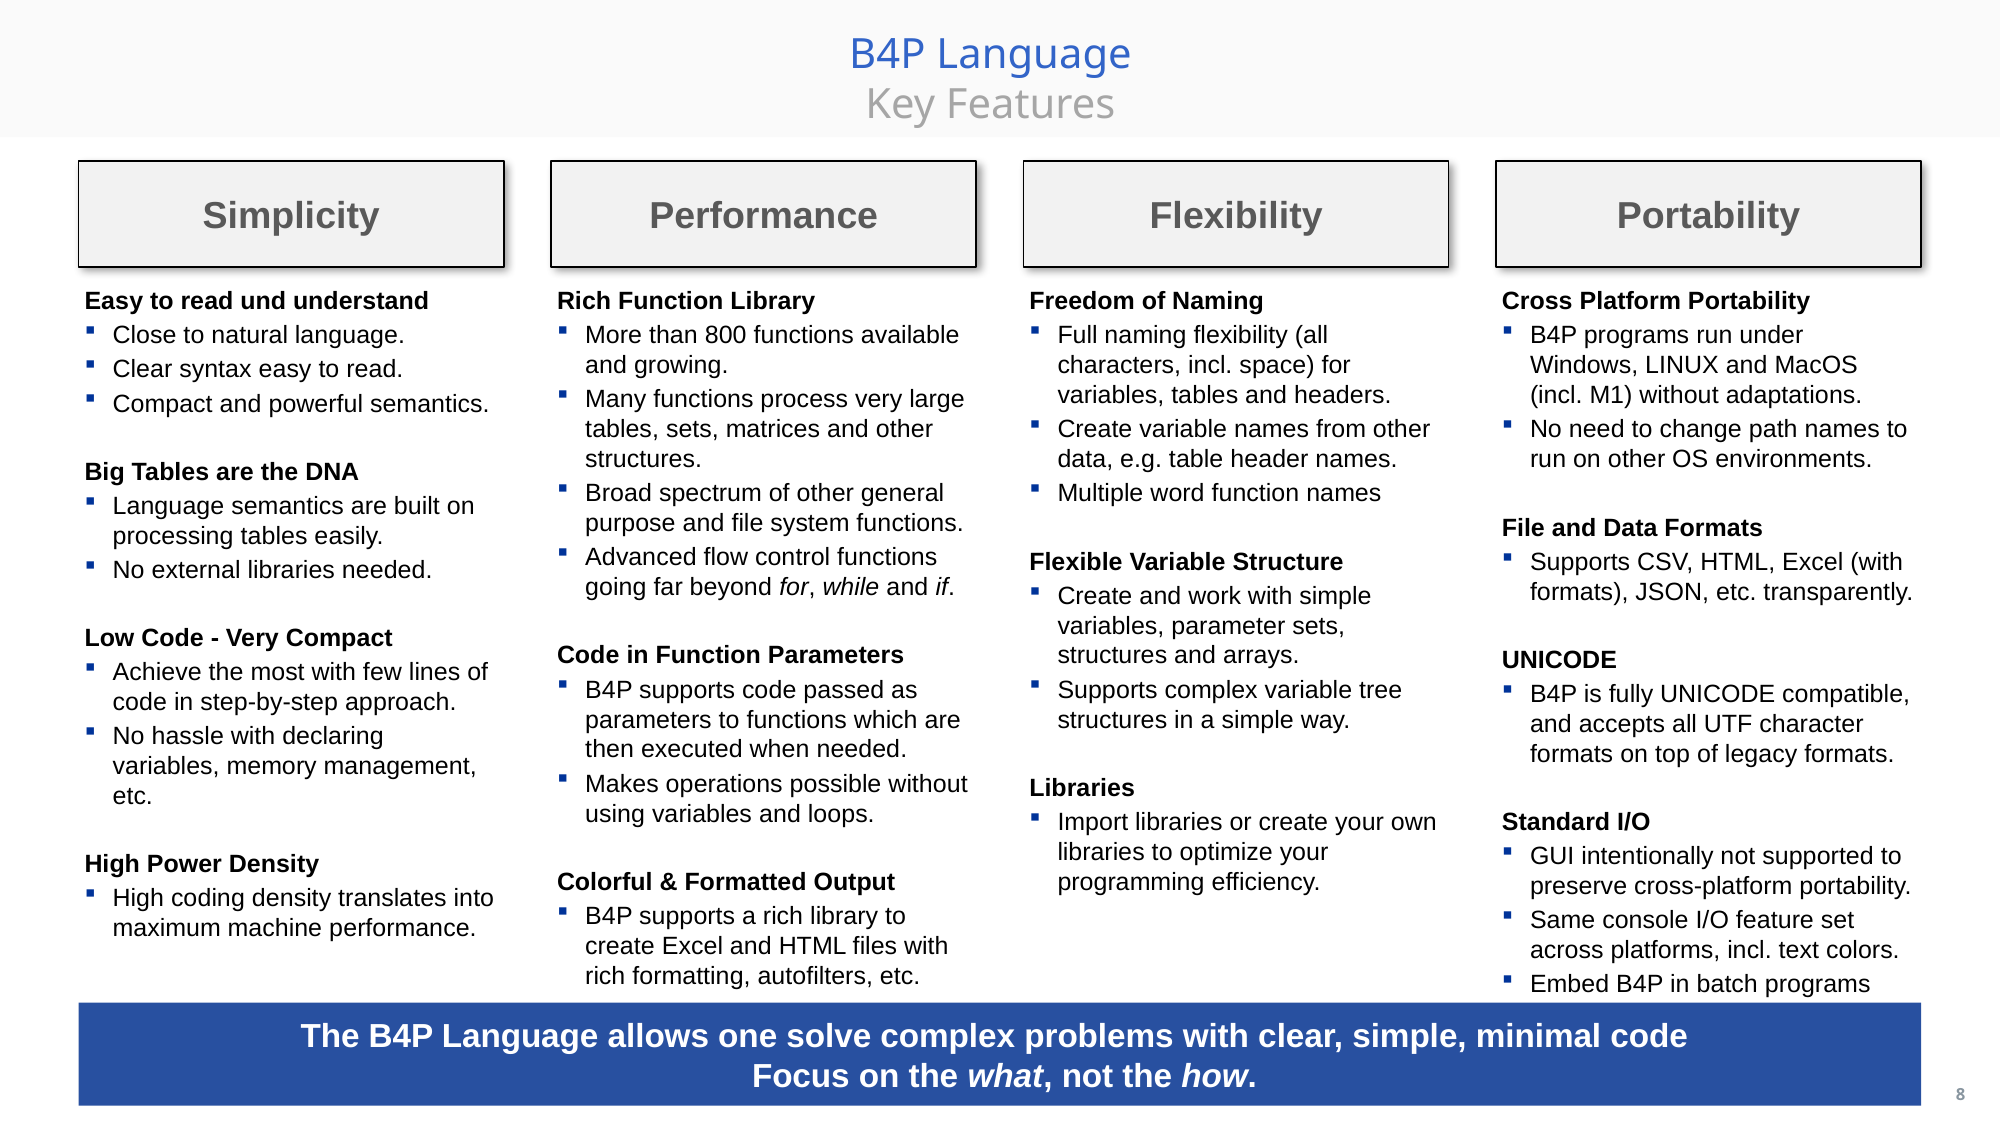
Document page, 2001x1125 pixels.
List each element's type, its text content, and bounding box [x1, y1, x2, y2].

title B4P Language Key Features [76, 19, 1920, 138]
text_box Simplicity [77, 159, 506, 269]
text_box Cross Platform Portability B4P programs run under Windows, LINUX and MacOS (incl. M1) without adaptations. No need to change path names to run on other OS environments. File and Data Formats Supports CSV, HTML, Excel (with formats), JSON, etc. transparently. UNICODE B4P is fully UNICODE compatible, and accepts all UTF character formats on top of legacy formats. Standard I/O GUI intentionally not supported to preserve cross-platform portability. Same console I/O feature set across platforms, incl. text colors. Embed B4P in batch programs [1494, 277, 1923, 919]
text_box Portability [1494, 159, 1923, 269]
text_box Performance [549, 159, 978, 269]
text_box Freedom of Naming Full naming flexibility (all characters, incl. space) for variables, tables and headers. Create variable names from other data, e.g. table header names. Multiple word function names Flexible Variable Structure Create and work with simple variables, parameter sets, structures and arrays. Supports complex variable tree structures in a simple way. Libraries Import libraries or create your own libraries to optimize your programming efficiency. [1021, 277, 1451, 919]
text_box Rich Function Library More than 800 functions available and growing. Many functions process very large tables, sets, matrices and other structures. Broad spectrum of other general purpose and file system functions. Advanced flow control functions going far beyond for, while and if. Code in Function Parameters B4P supports code passed as parameters to functions which are then executed when needed. Makes operations possible without using variables and loops. Colorful & Formatted Output B4P supports a rich library to create Excel and HTML files with rich formatting, autofilters, etc. [549, 277, 978, 919]
text_box Flexibility [1021, 159, 1451, 269]
text_box Easy to read und understand Close to natural language. Clear syntax easy to read. Compact and powerful semantics. Big Tables are the DNA Language semantics are built on processing tables easily. No external libraries needed. Low Code - Very Compact Achieve the most with few lines of code in step-by-step approach. No hassle with declaring variables, memory management, etc. High Power Density High coding density translates into maximum machine performance. [77, 277, 506, 919]
text_box The B4P Language allows one solve complex problems with clear, simple, minimal code Focus on the what, not the how. [77, 1000, 1923, 1108]
